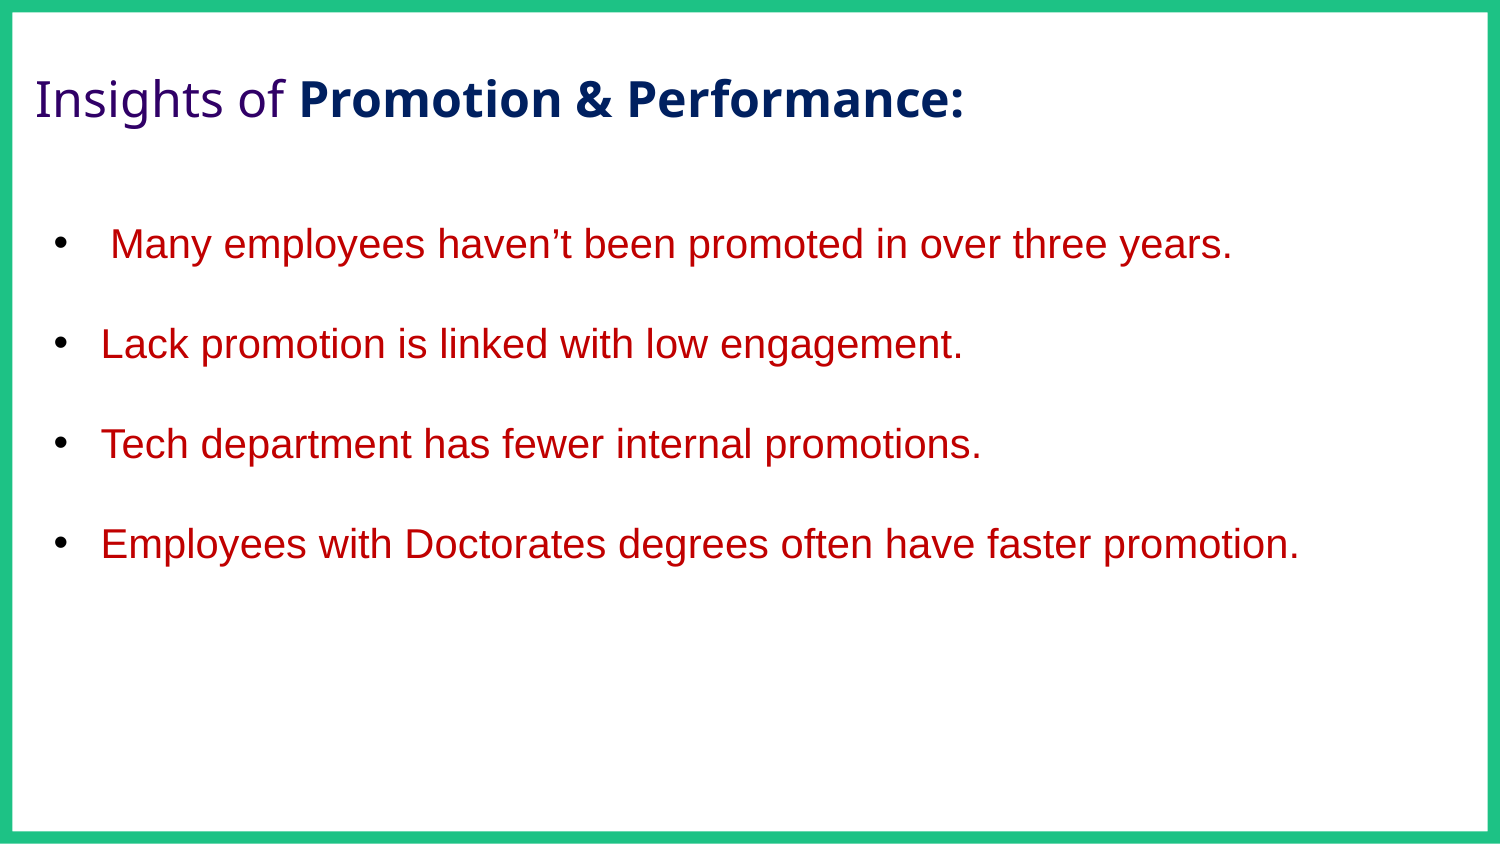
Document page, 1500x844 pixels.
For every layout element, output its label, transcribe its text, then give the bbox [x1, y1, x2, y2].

text_box Many employees haven’t been promoted in over three years. Lack promotion is linked with low engagement. Tech department has fewer internal promotions. Employees with Doctorates degrees often have faster promotion. [38, 209, 1355, 675]
title Insights of Promotion & Performance: [20, 52, 1500, 147]
